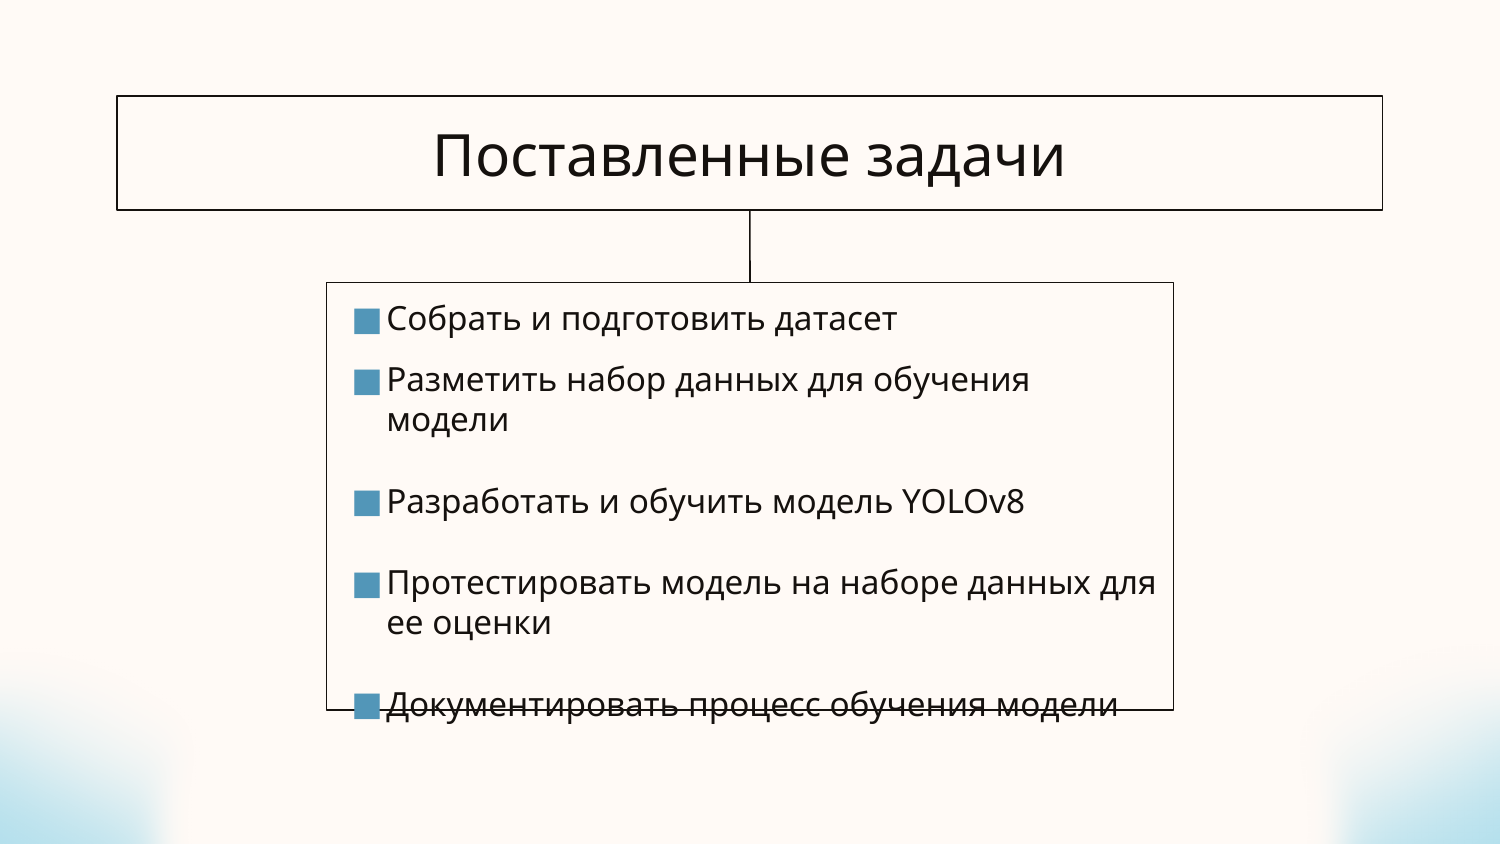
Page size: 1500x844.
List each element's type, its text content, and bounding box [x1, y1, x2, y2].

text_box Собрать и подготовить датасет Разметить набор данных для обучения модели Разработать и обучить модель YOLOv8 Протестировать модель на наборе данных для ее оценки Документировать процесс обучения модели [326, 282, 1174, 711]
text_box Поставленные задачи [117, 96, 1383, 210]
picture [1213, 559, 1500, 844]
picture [0, 561, 286, 844]
